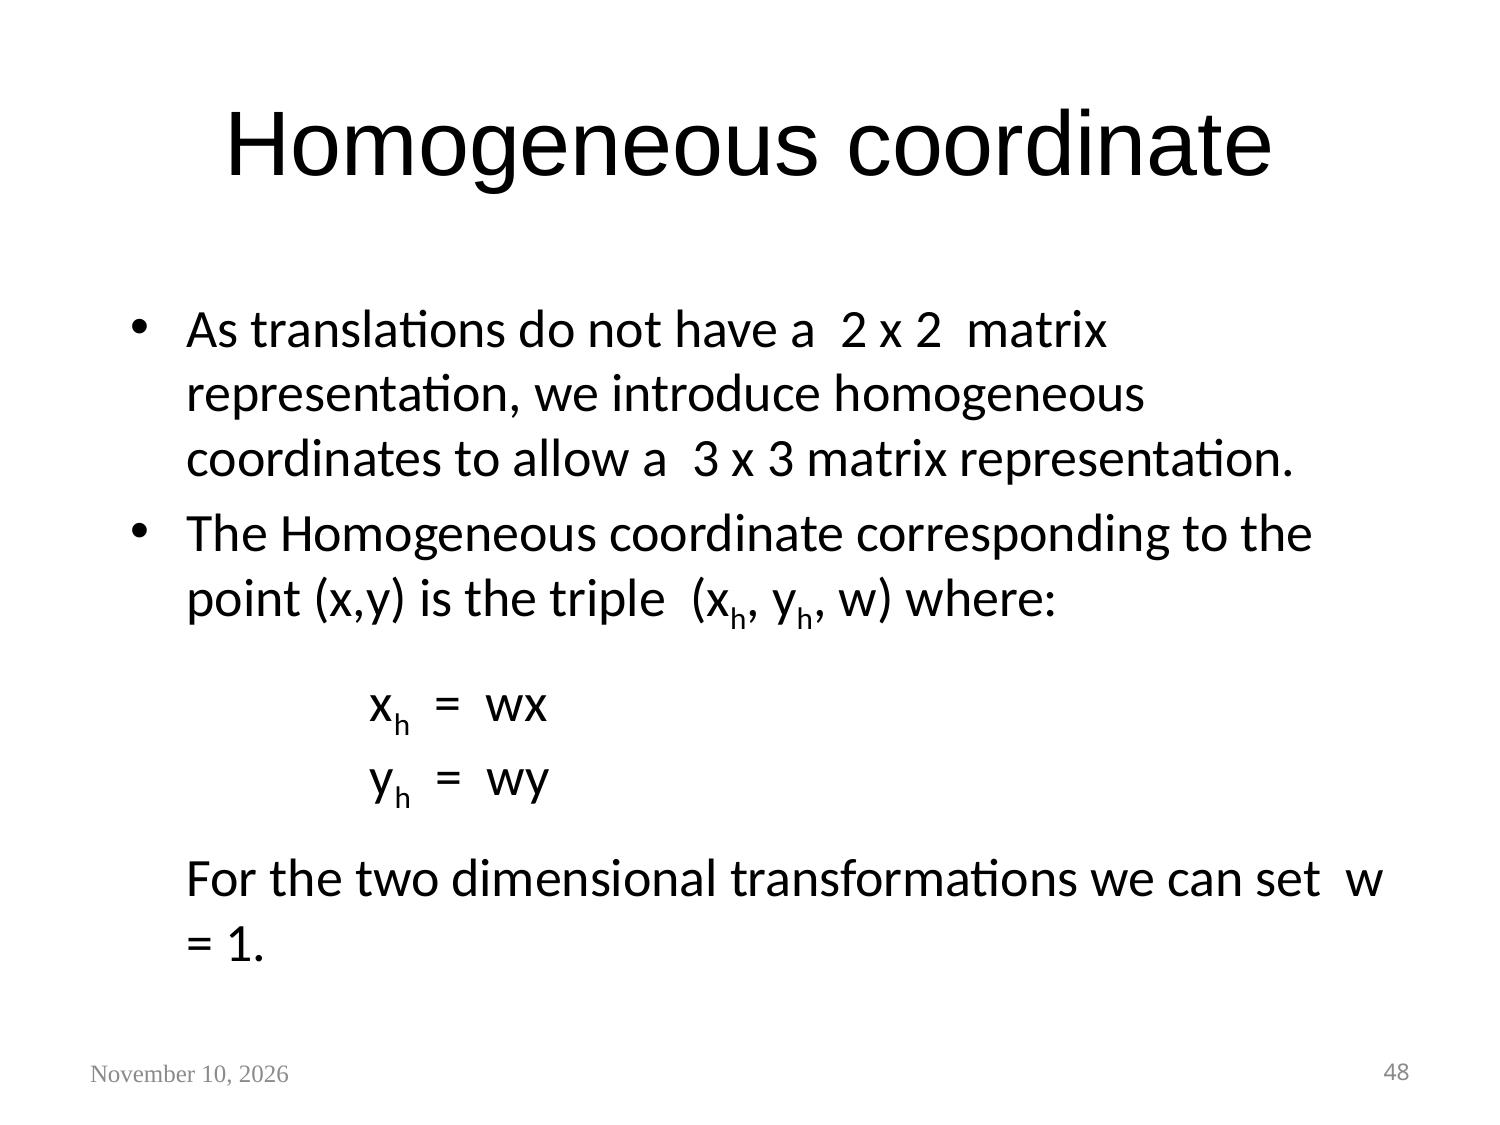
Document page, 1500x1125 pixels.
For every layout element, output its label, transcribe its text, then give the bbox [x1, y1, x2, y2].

list As translations do not have a 2 x 2 matrix representation, we introduce homogeneous coordinates to allow a 3 x 3 matrix representation. The Homogeneous coordinate corresponding to the point (x,y) is the triple (xh, yh, w) where: xh = wx yh = wy For the two dimensional transformations we can set w = 1. [115, 285, 1420, 973]
slide_number 48 [1074, 1042, 1425, 1103]
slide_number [75, 1042, 425, 1103]
title Homogeneous coordinate [74, 44, 1426, 233]
